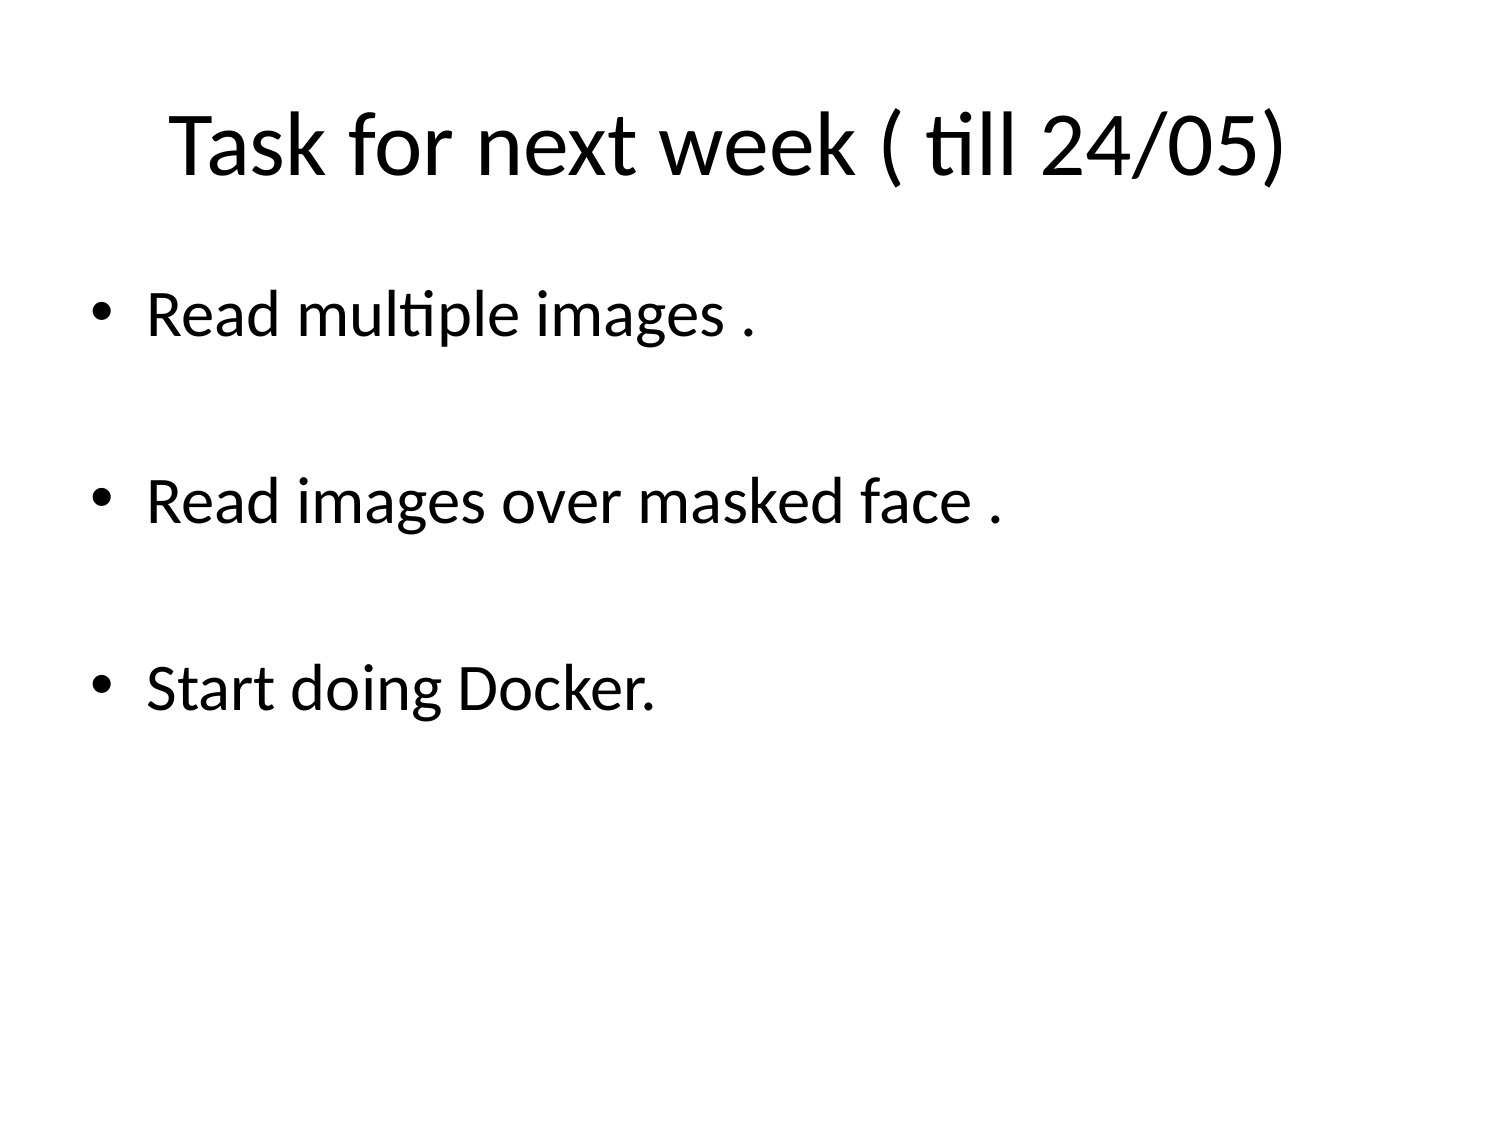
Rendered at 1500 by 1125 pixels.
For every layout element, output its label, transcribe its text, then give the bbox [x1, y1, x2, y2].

list Read multiple images . Read images over masked face . Start doing Docker. [75, 262, 1425, 1005]
title Task for next week ( till 24/05) [75, 45, 1425, 233]
